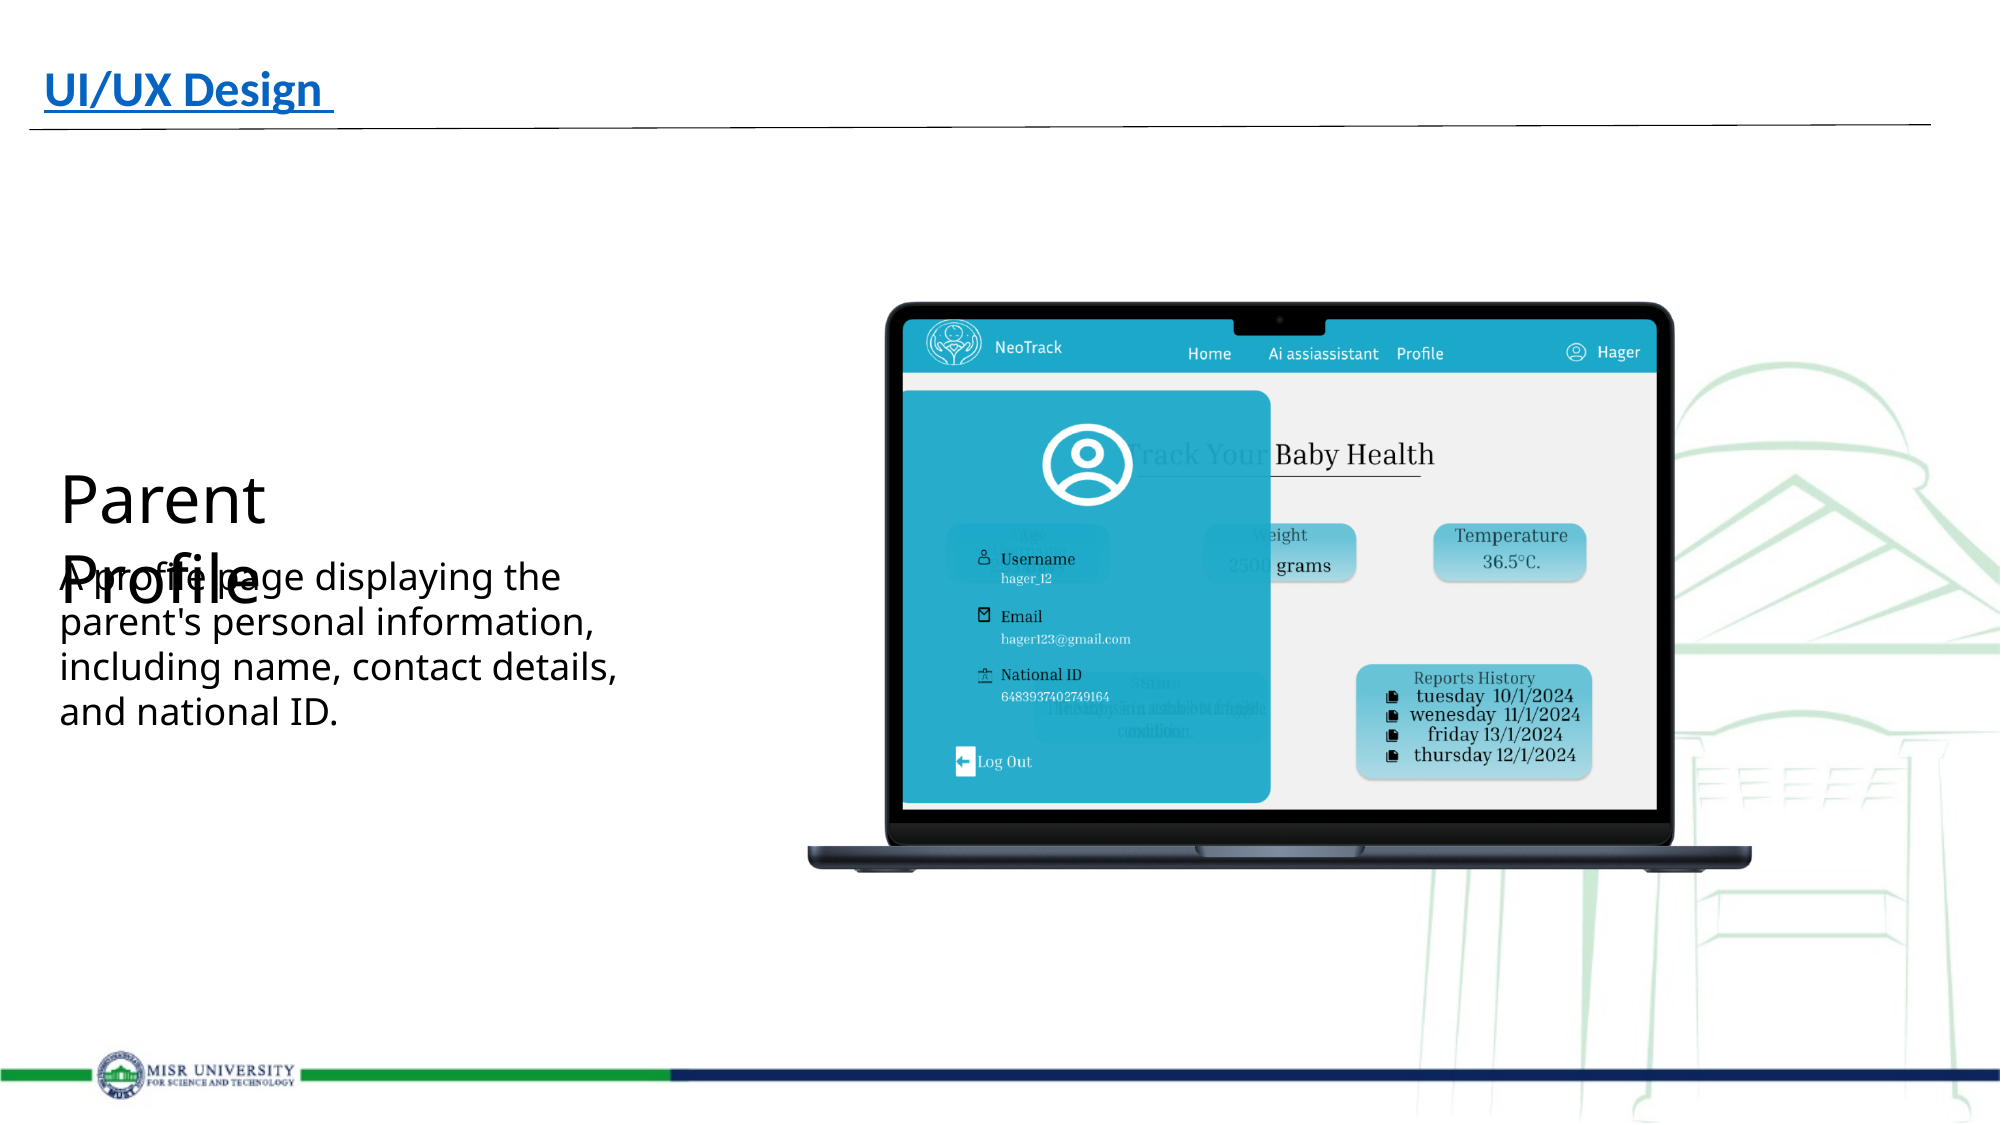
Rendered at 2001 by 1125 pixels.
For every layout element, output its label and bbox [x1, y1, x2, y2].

text_box [29, 124, 529, 130]
picture [0, 0, 2000, 1125]
